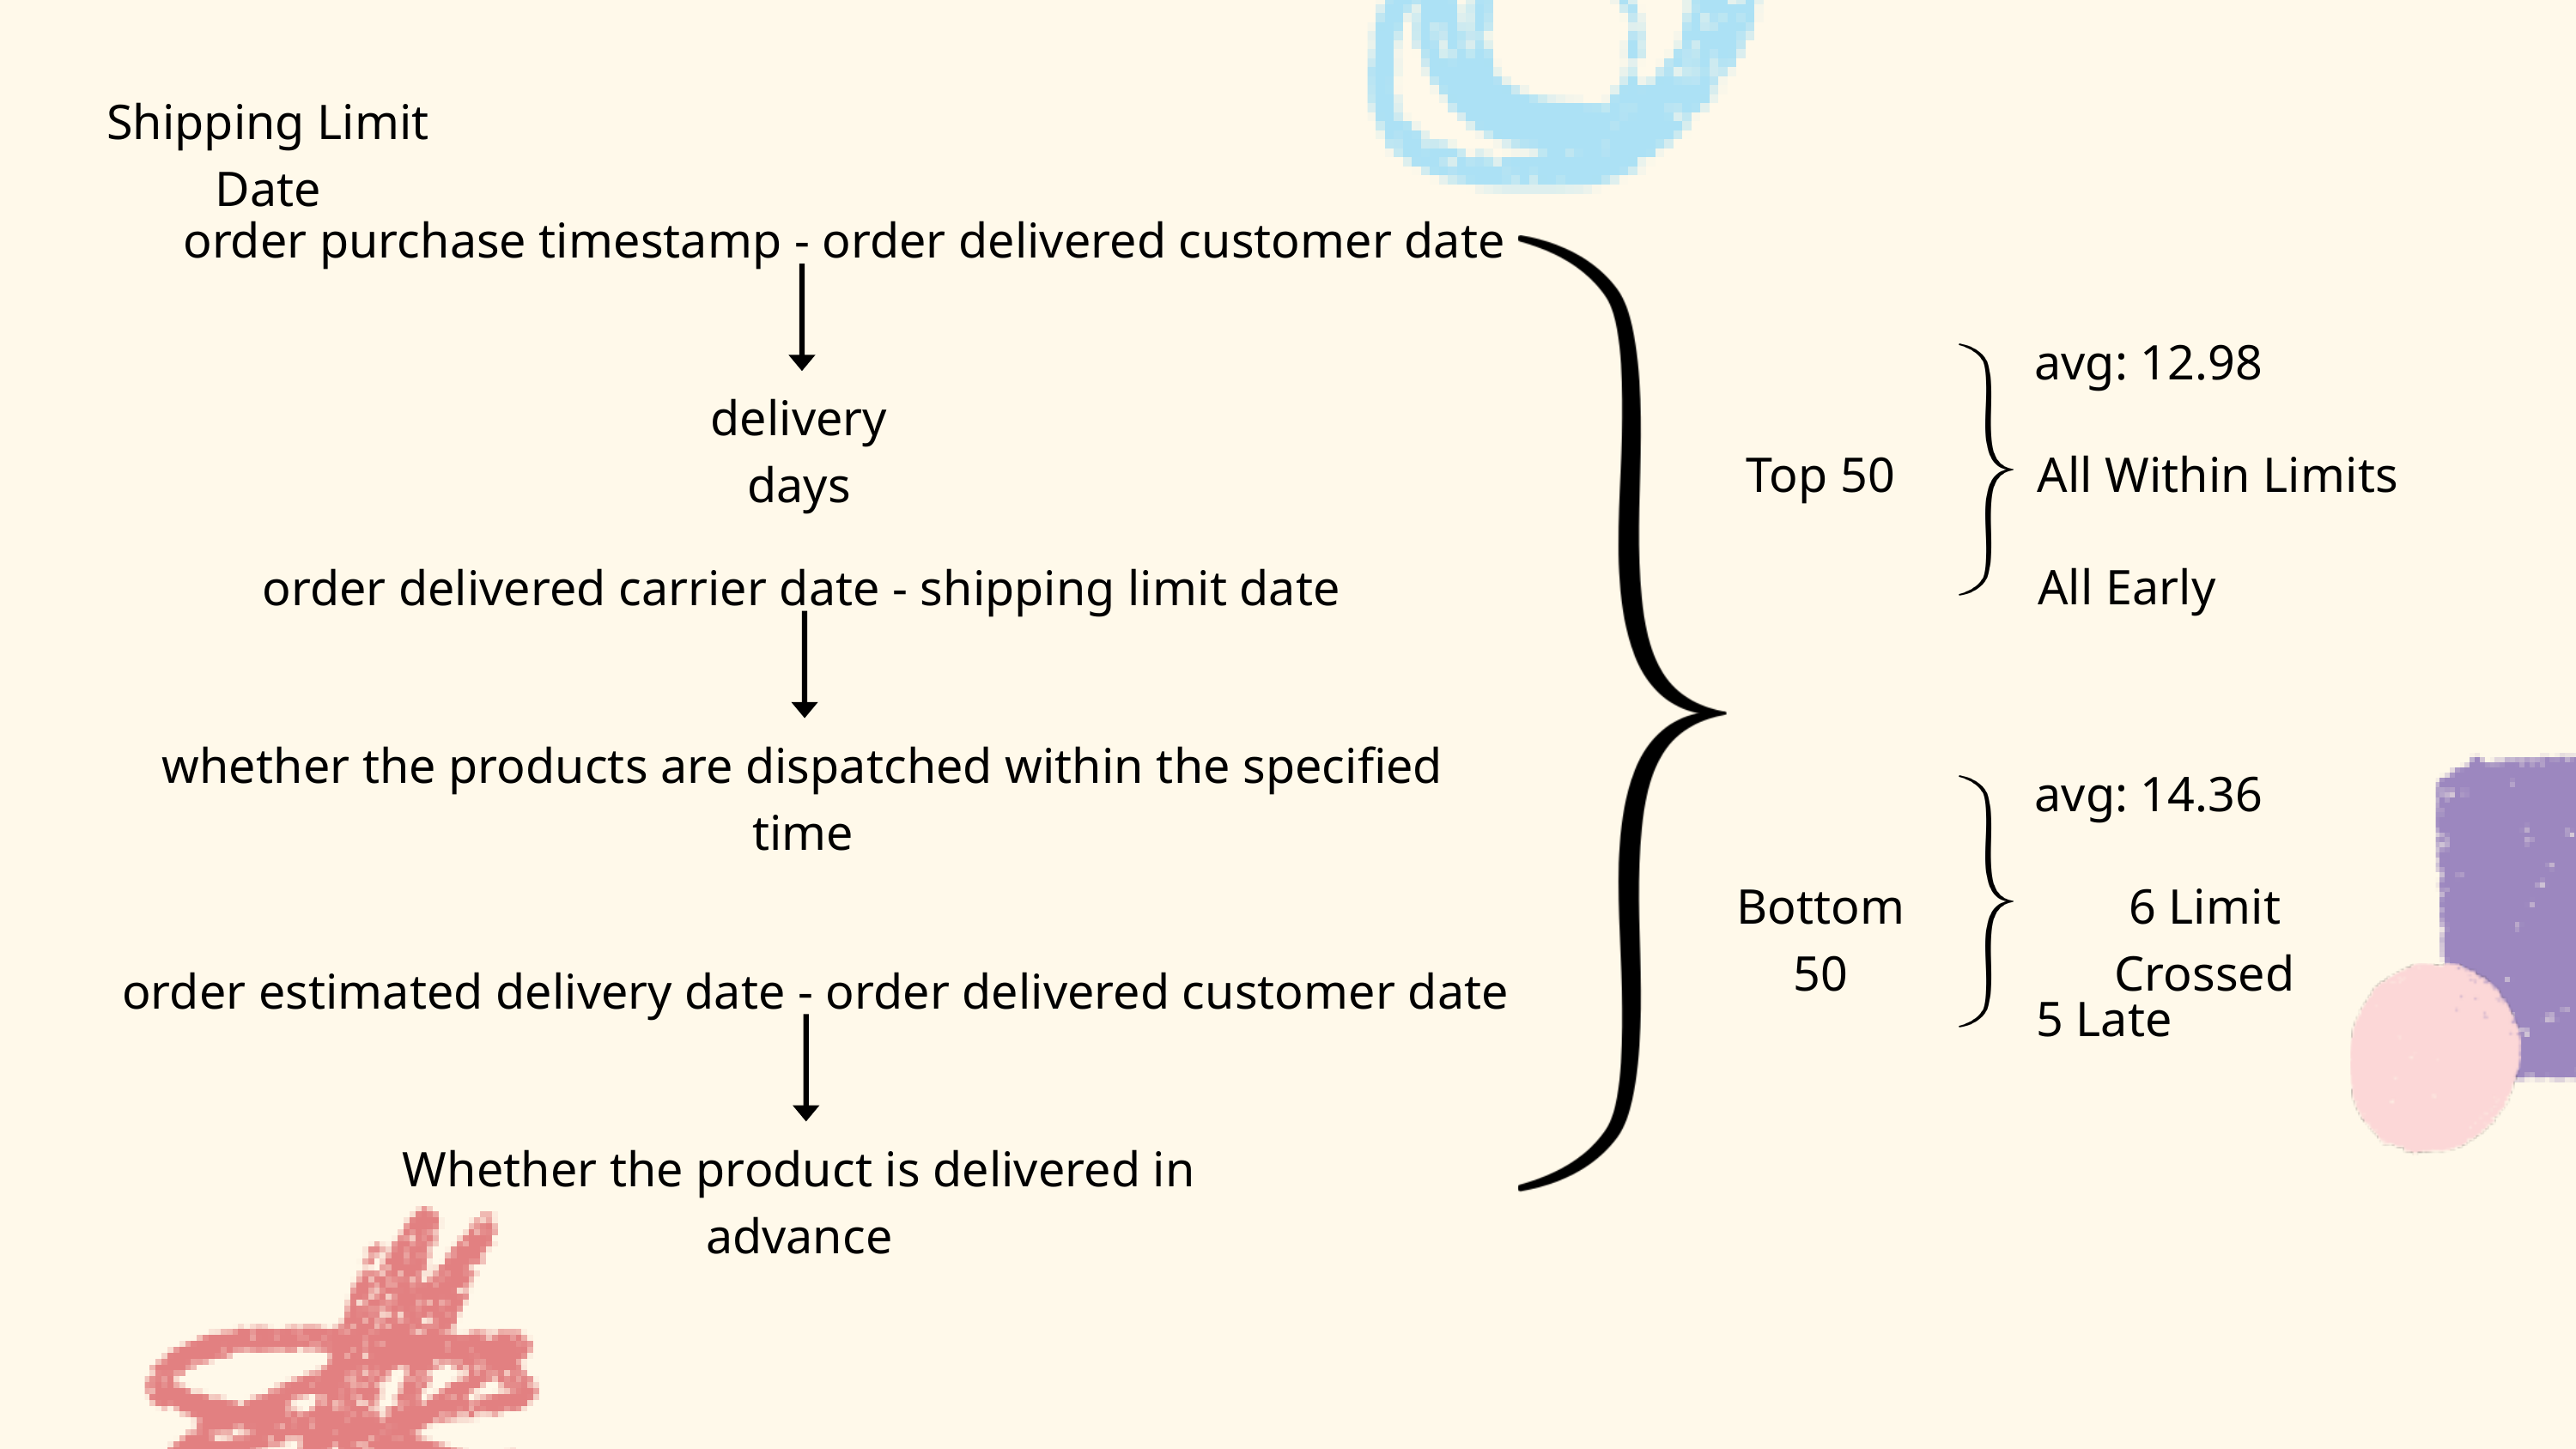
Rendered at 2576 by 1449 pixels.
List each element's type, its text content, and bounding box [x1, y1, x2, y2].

text_box [1959, 343, 2014, 596]
text_box [144, 1206, 563, 1449]
text_box [795, 615, 814, 718]
text_box All Early [2035, 547, 2219, 615]
text_box Whether the product is delivered in advance [311, 1129, 1287, 1264]
text_box order estimated delivery date - order delivered customer date [103, 951, 1530, 1019]
text_box 6 Limit Crossed [2032, 866, 2377, 1001]
text_box whether the products are dispatched within the specified time [119, 725, 1487, 860]
text_box order purchase timestamp - order delivered customer date [160, 200, 1530, 268]
text_box All Within Limits [2032, 434, 2403, 502]
text_box [1367, 0, 1764, 194]
text_box [2435, 753, 2576, 1082]
text_box [1959, 775, 2014, 1028]
text_box Shipping Limit Date [49, 82, 488, 216]
text_box [1517, 235, 1727, 1193]
text_box [2350, 963, 2522, 1156]
text_box order delivered carrier date - shipping limit date [232, 548, 1372, 615]
text_box [793, 268, 811, 372]
text_box Top 50 [1743, 434, 1899, 502]
text_box [797, 1019, 816, 1122]
text_box avg: 12.98 [2032, 322, 2278, 390]
text_box Bottom 50 [1703, 866, 1939, 1001]
text_box 5 Late [2035, 979, 2173, 1046]
text_box avg: 14.36 [2032, 754, 2278, 822]
text_box delivery days [654, 378, 944, 512]
